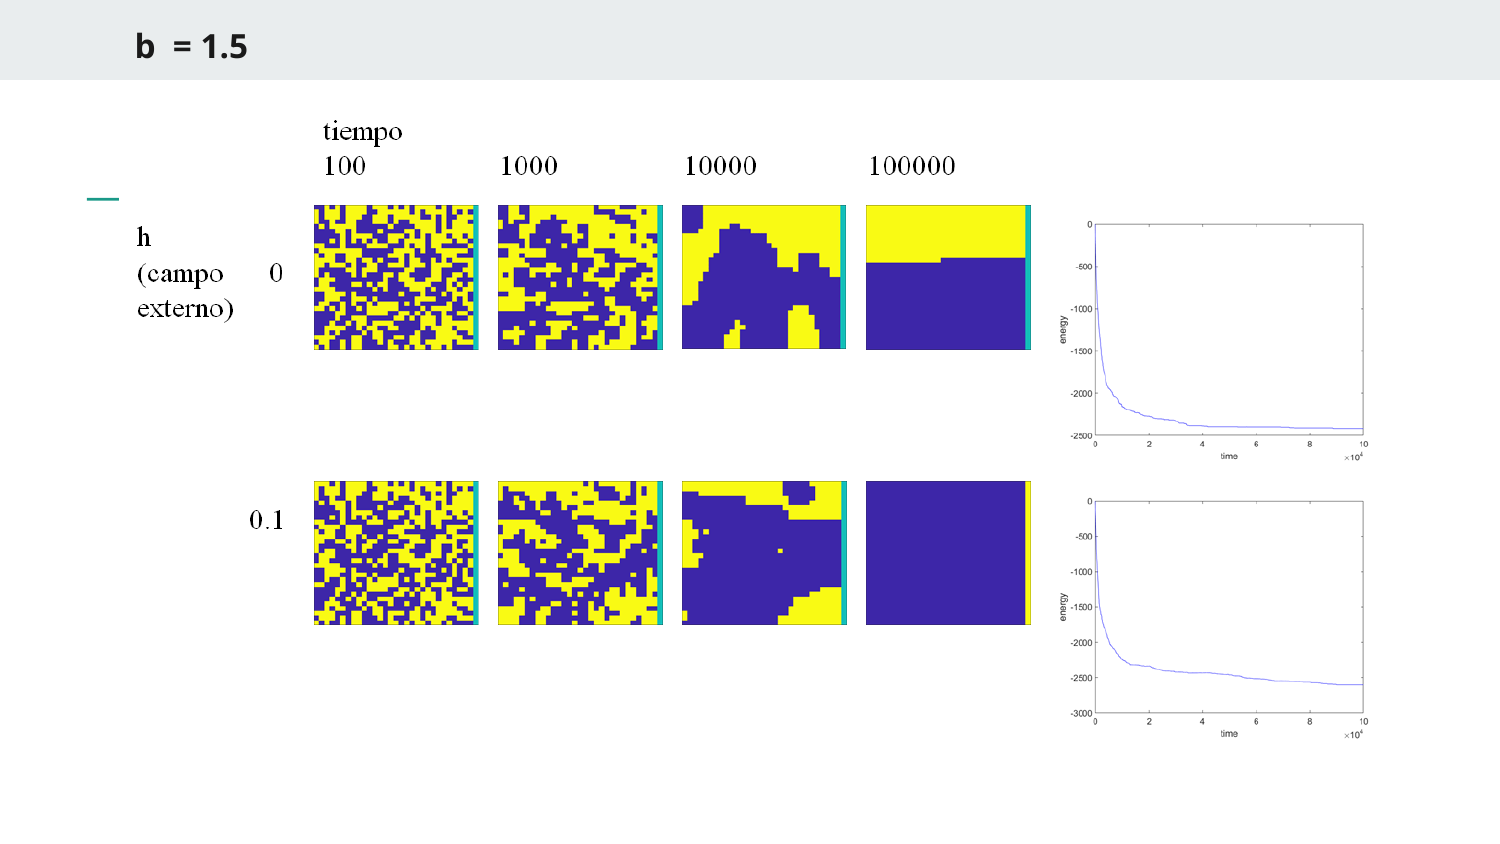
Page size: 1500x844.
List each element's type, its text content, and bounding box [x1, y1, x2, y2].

text_box b = 1.5 [119, 10, 1396, 80]
picture [119, 102, 1397, 741]
